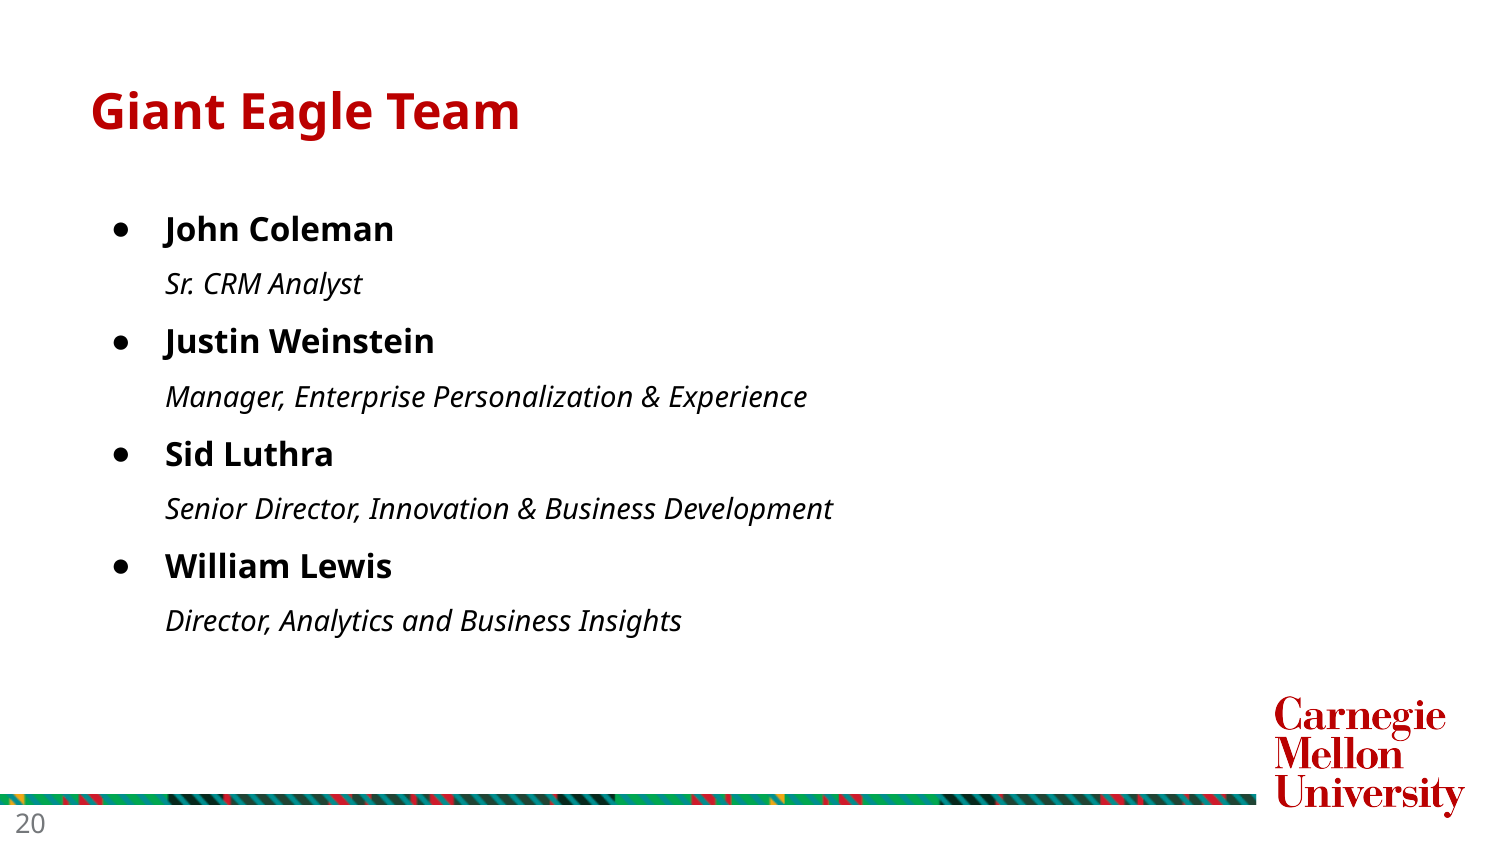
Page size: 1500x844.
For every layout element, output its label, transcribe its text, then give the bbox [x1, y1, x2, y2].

list John Coleman Sr. CRM Analyst Justin Weinstein Manager, Enterprise Personalization & Experience Sid Luthra Senior Director, Innovation & Business Development William Lewis Director, Analytics and Business Insights [75, 180, 1425, 704]
title Giant Eagle Team [75, 59, 1425, 160]
slide_number ‹#› [0, 791, 90, 844]
picture [1275, 696, 1465, 818]
picture [90, 794, 1257, 805]
